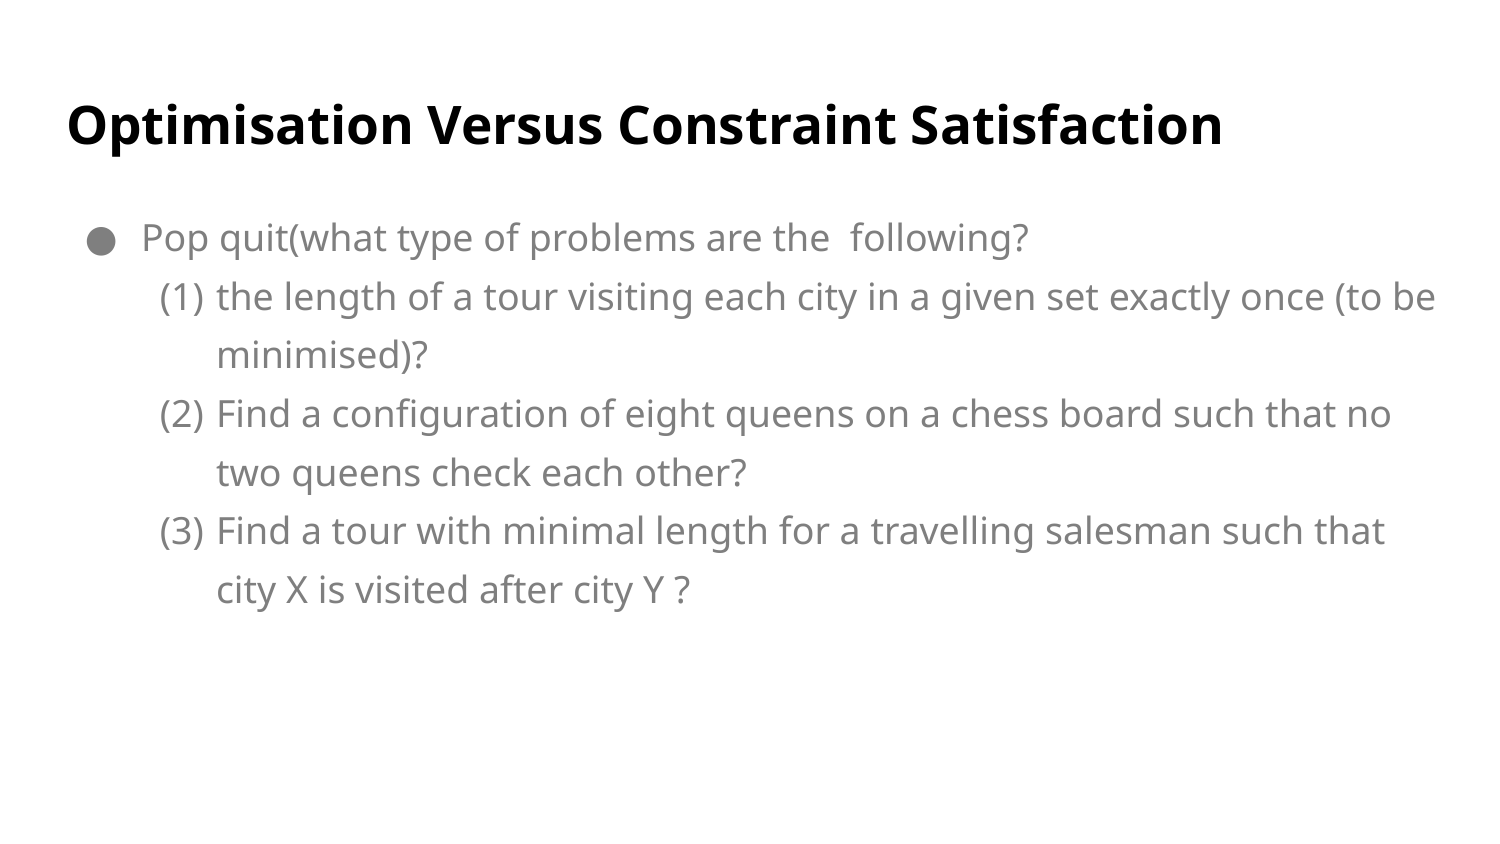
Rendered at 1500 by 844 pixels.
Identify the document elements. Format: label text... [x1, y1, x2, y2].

title Optimisation Versus Constraint Satisfaction [51, 72, 1449, 176]
list Pop quit(what type of problems are the following? the length of a tour visiting each city in a given set exactly once (to be minimised)? Find a configuration of eight queens on a chess board such that no two queens check each other? Find a tour with minimal length for a travelling salesman such that city X is visited after city Y ? [51, 189, 1461, 818]
